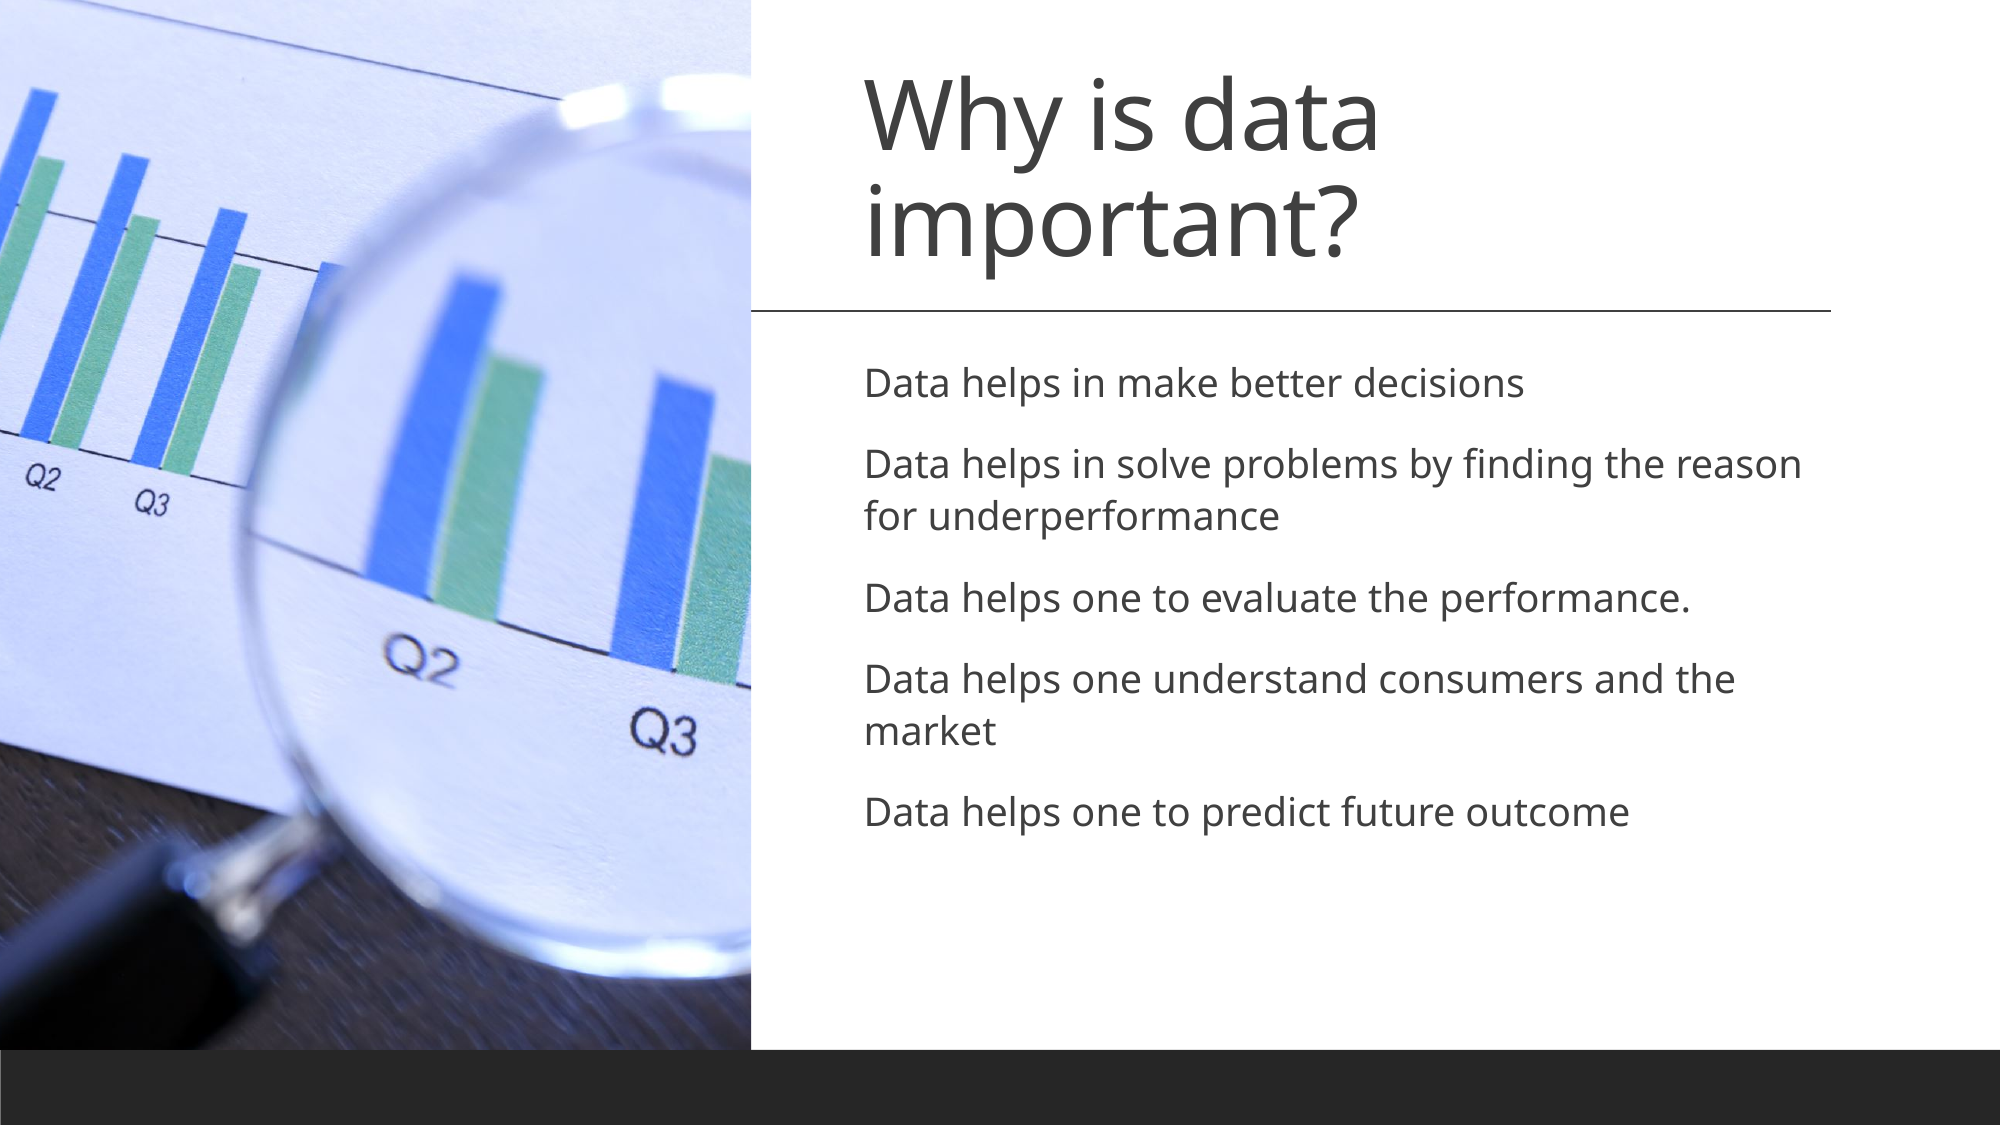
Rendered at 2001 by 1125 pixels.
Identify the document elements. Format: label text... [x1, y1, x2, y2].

picture [0, 0, 752, 1051]
title Why is data important? [848, 47, 1830, 285]
list Data helps in make better decisions Data helps in solve problems by finding the reason for underperformance Data helps one to evaluate the performance. Data helps one understand consumers and the market Data helps one to predict future outcome [848, 345, 1830, 963]
